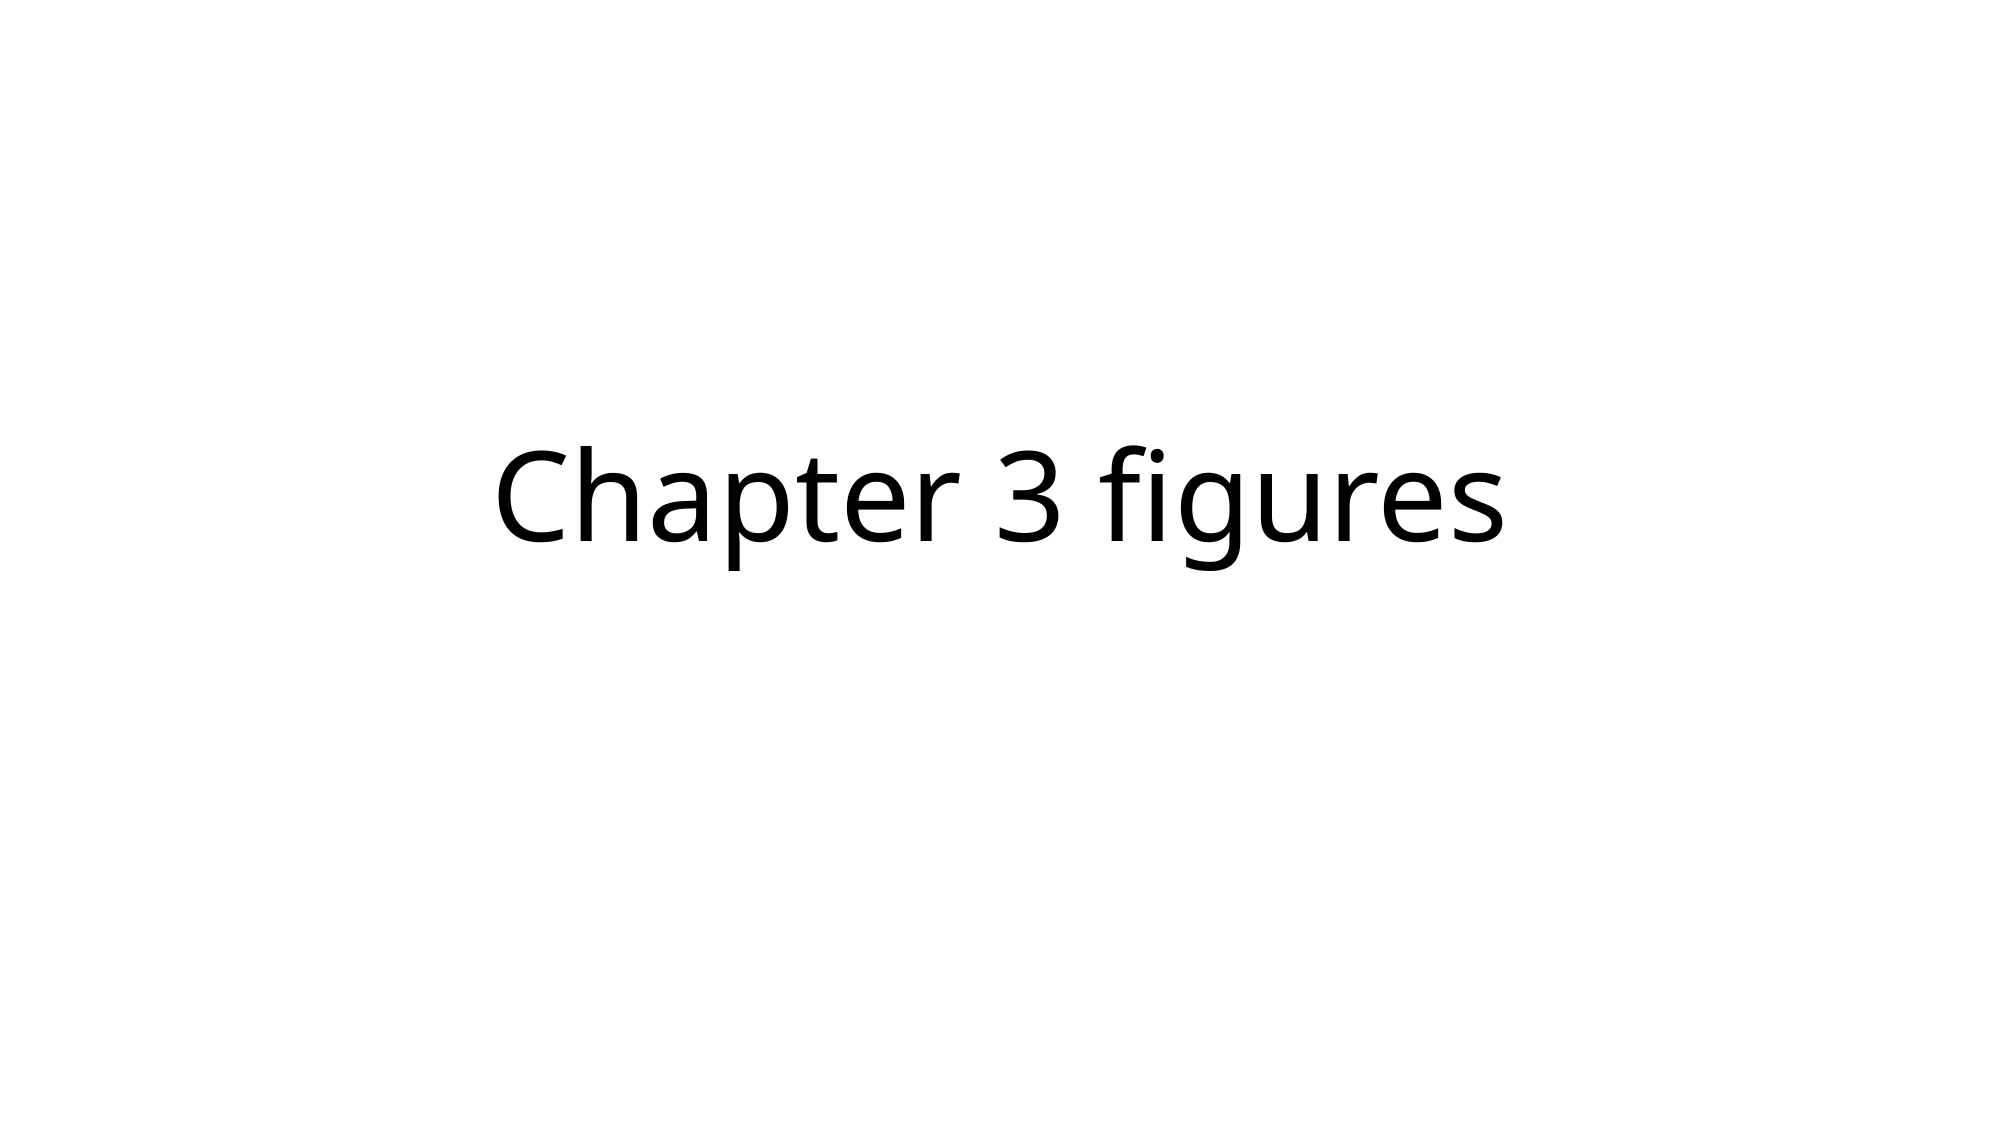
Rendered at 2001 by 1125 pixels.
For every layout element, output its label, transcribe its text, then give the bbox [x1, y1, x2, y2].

title Chapter 3 figures [249, 184, 1750, 576]
